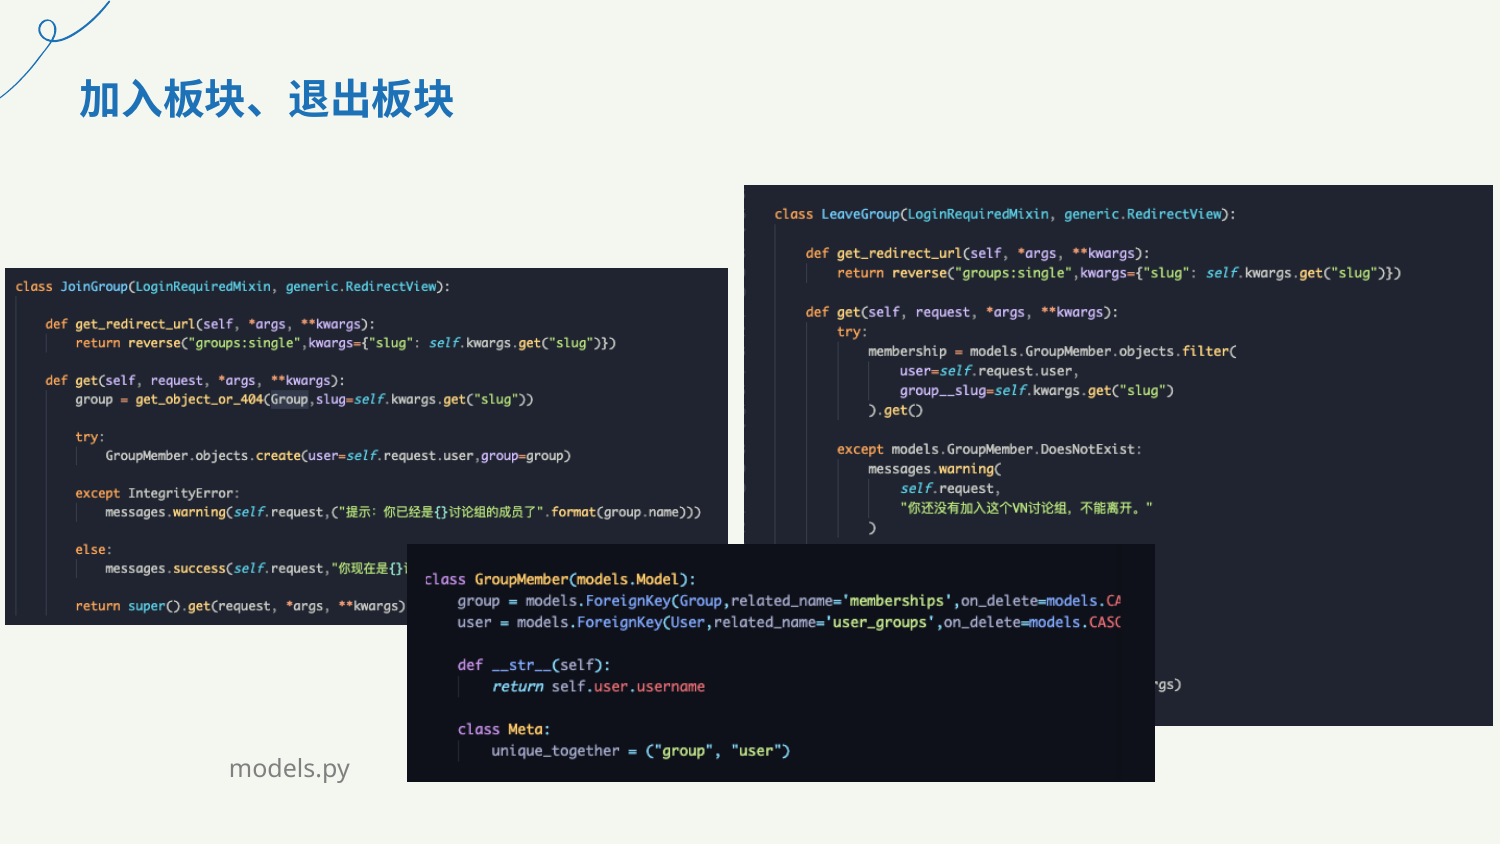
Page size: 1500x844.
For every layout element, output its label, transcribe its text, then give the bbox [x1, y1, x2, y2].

text_box models.py [53, 746, 402, 783]
text_box 加入板块、退出板块 [64, 65, 878, 131]
picture [5, 185, 1493, 782]
